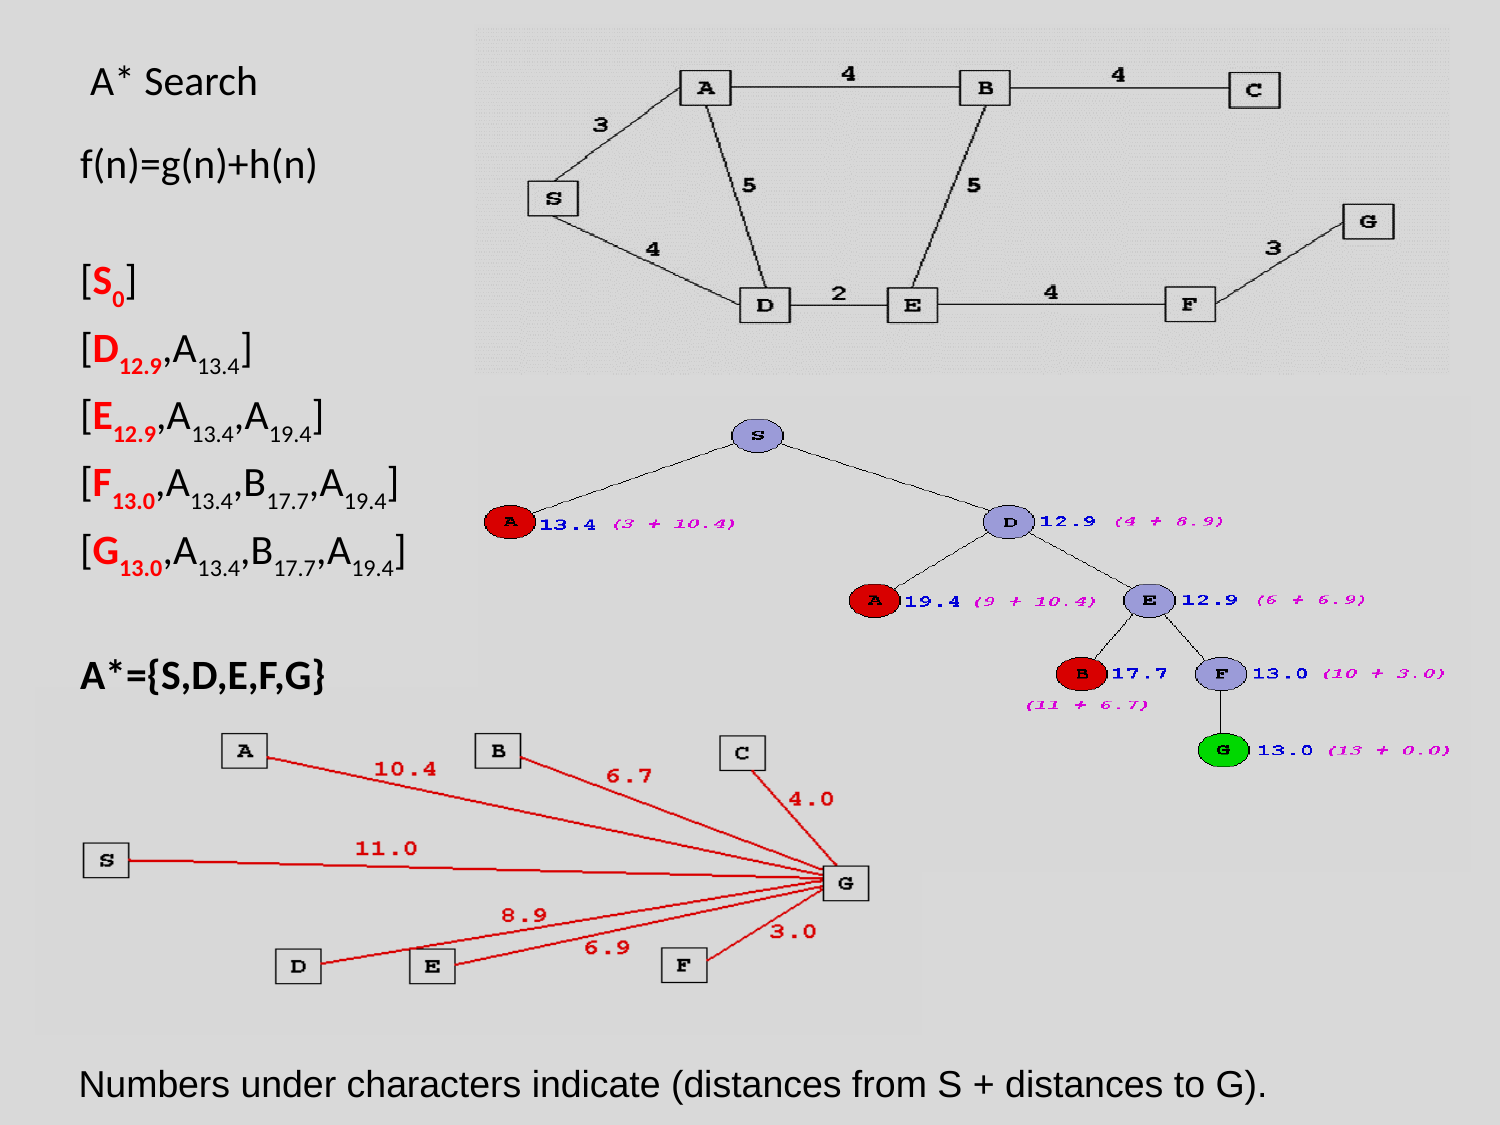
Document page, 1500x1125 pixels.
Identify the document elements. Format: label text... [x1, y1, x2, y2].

title A* Search [75, 45, 438, 113]
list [35, 687, 922, 1036]
list f(n)=g(n)+h(n) [S0] [D12.9,A13.4] [E12.9,A13.4,A19.4] [F13.0,A13.4,B17.7,A19.4] [G13.0,A13.4,B17.7,A19.4] A*={S,D,E,F,G} [64, 129, 728, 686]
picture [474, 24, 1451, 376]
picture [478, 396, 1471, 872]
text_box Numbers under characters indicate (distances from S + distances to G). [63, 1052, 1284, 1113]
